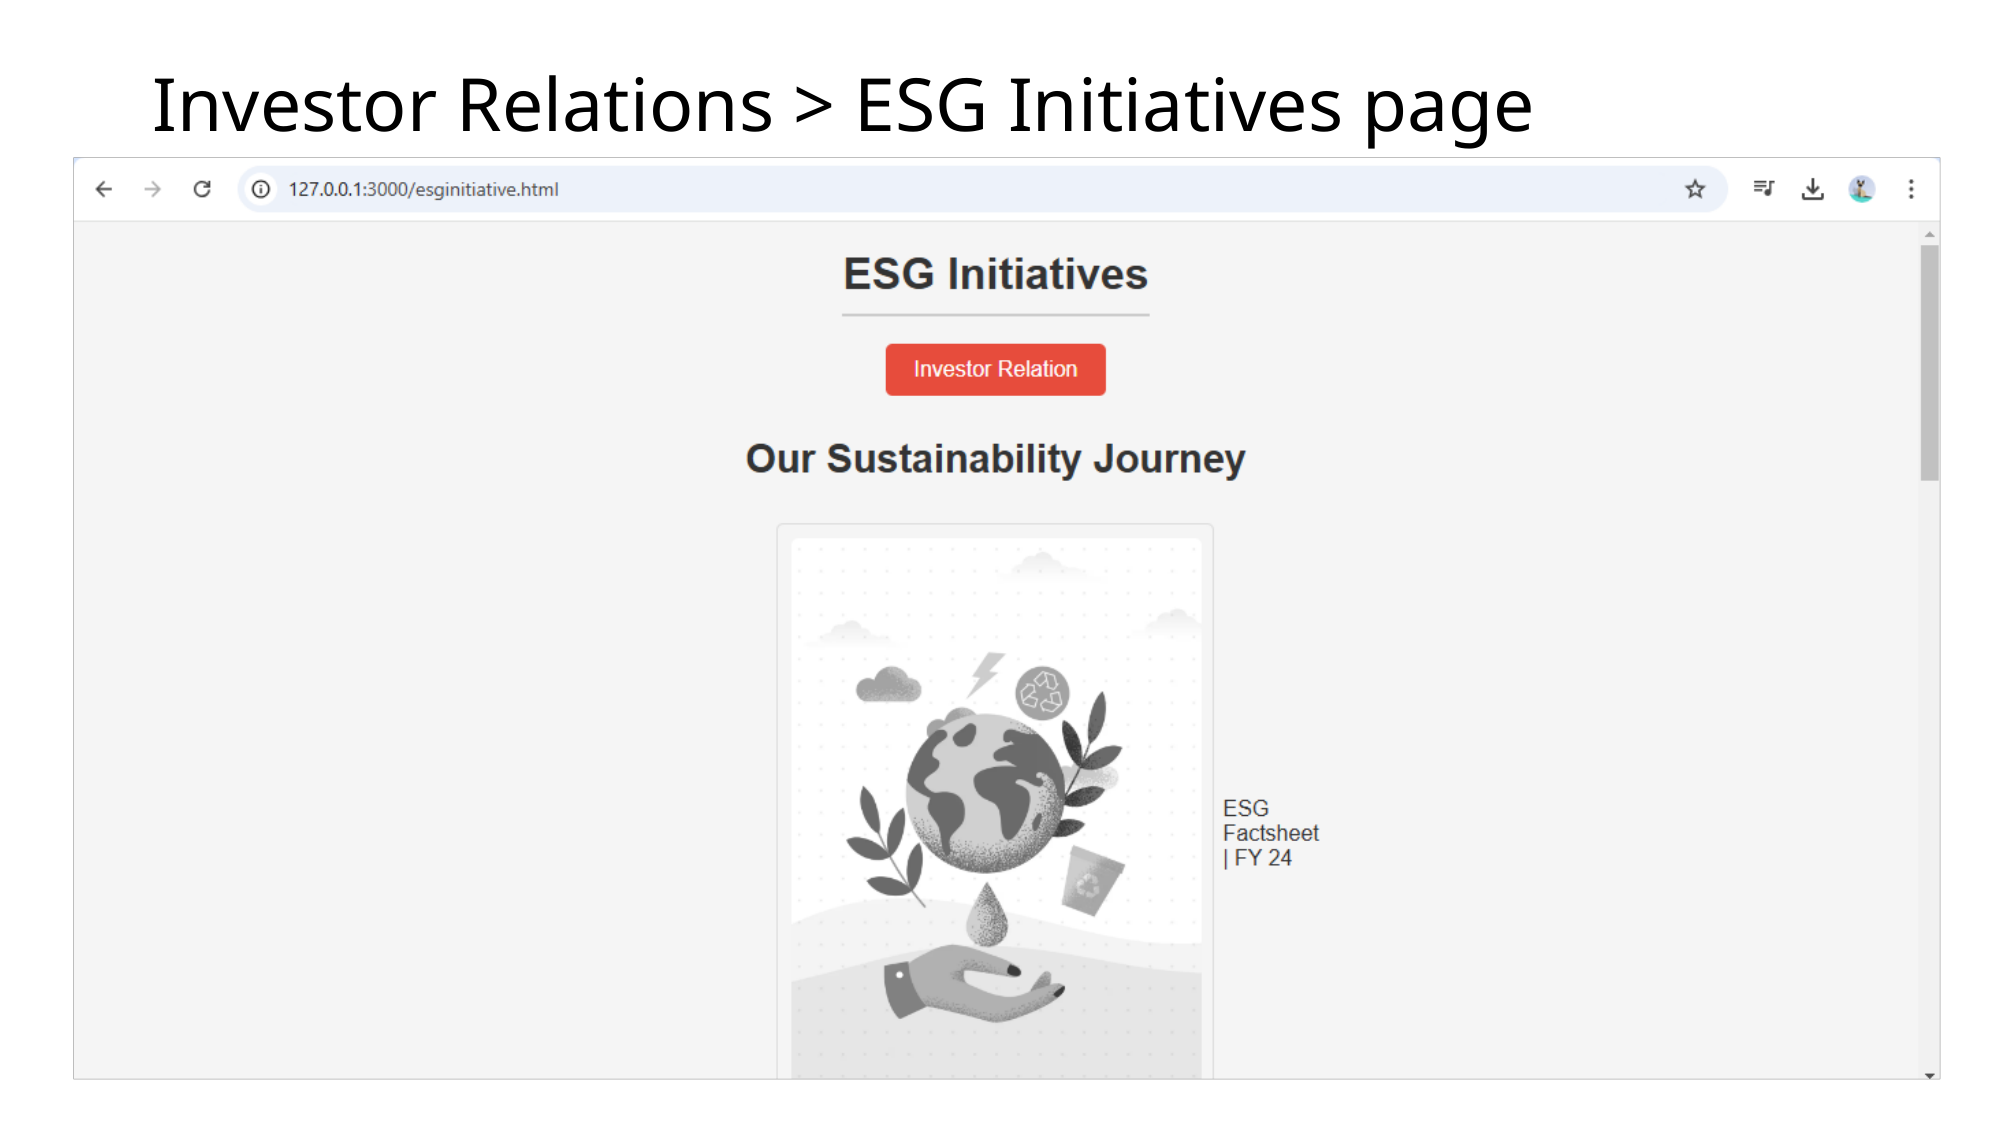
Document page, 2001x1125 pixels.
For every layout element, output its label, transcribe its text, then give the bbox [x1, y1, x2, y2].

title Investor Relations > ESG Initiatives page [137, 59, 1725, 155]
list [70, 155, 1943, 1082]
